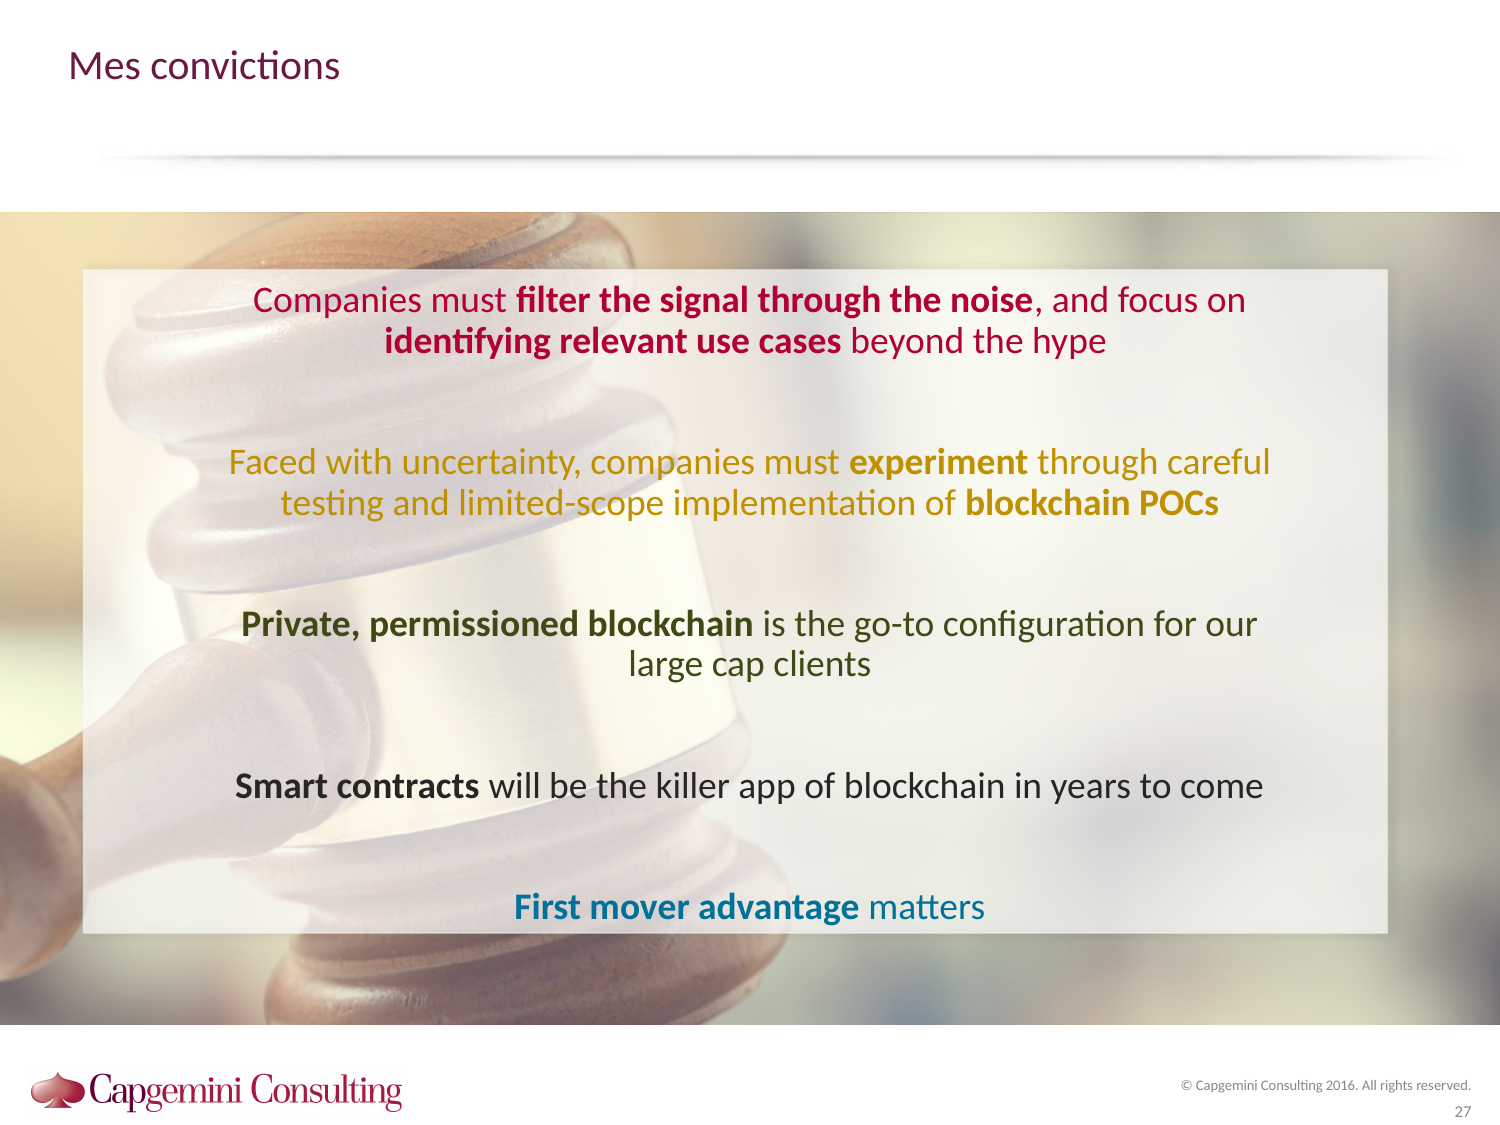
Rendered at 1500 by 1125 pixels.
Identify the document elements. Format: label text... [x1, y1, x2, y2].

title Mes convictions [52, 0, 1500, 126]
picture [0, 149, 1500, 183]
slide_number © Capgemini Consulting 2016. All rights reserved. [1048, 1068, 1487, 1102]
picture [0, 212, 1500, 1026]
slide_number 27 [1136, 1102, 1487, 1121]
